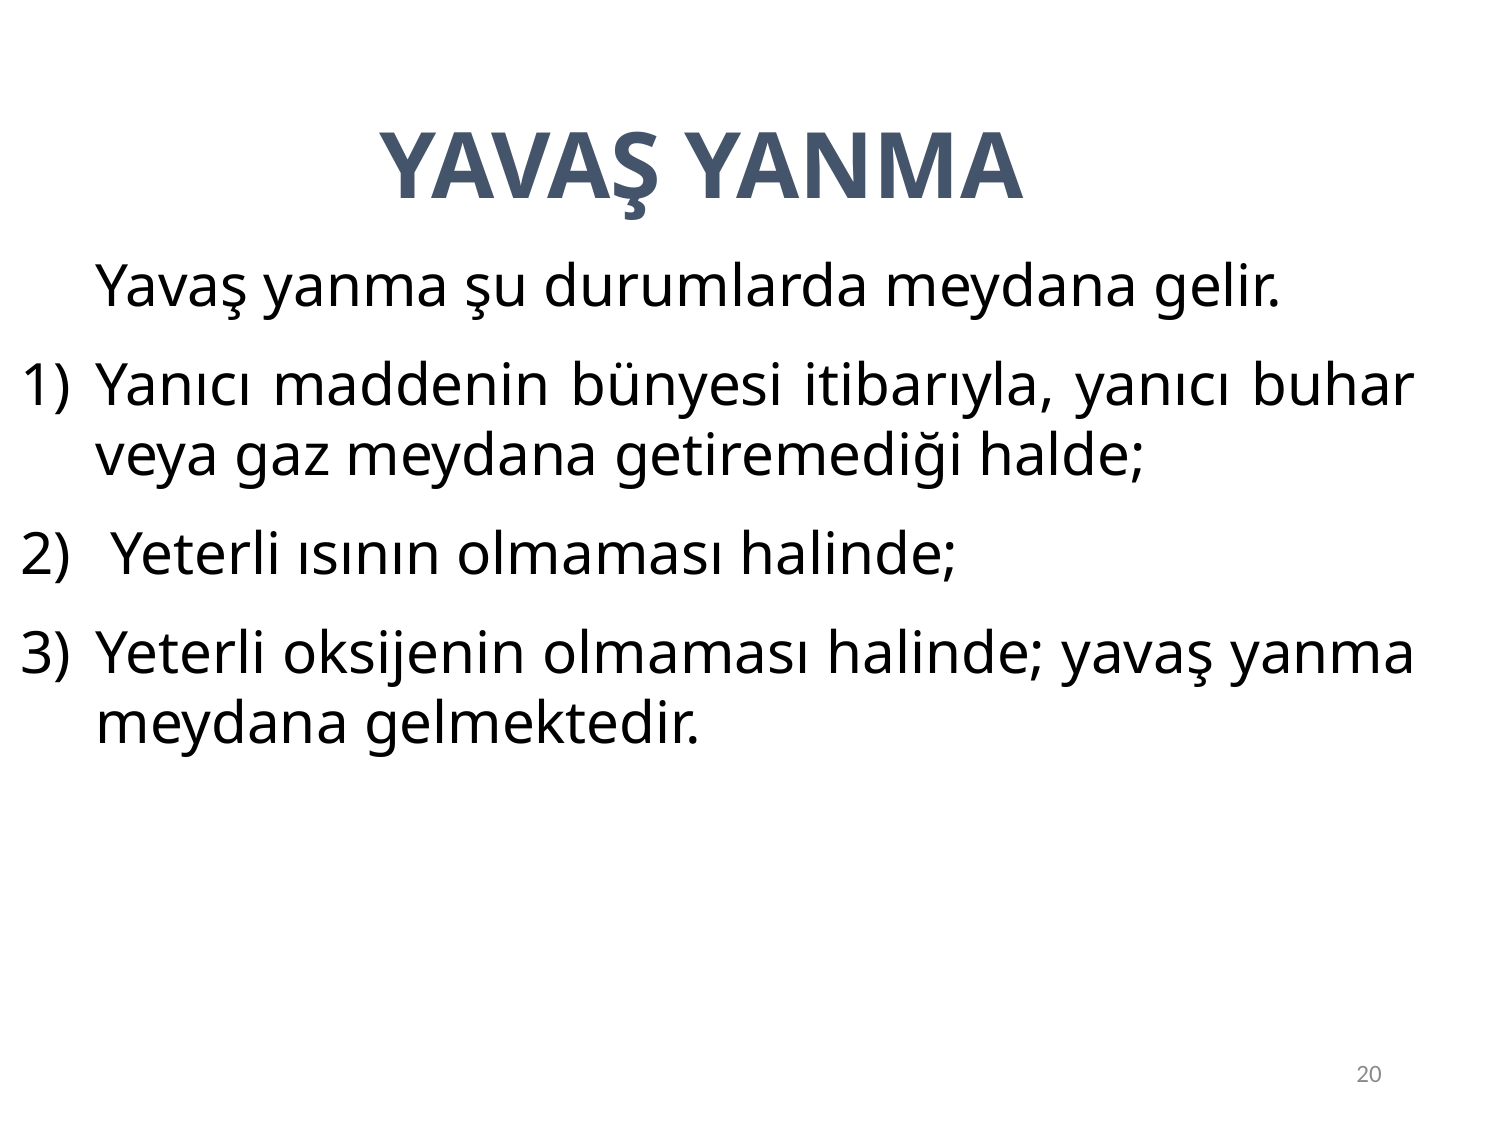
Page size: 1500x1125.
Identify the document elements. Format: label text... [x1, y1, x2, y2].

slide_number 20 [1059, 1042, 1397, 1103]
text_box Yavaş yanma şu durumlarda meydana gelir. Yanıcı maddenin bünyesi itibarıyla, yanıcı buhar veya gaz meydana getiremediği halde; Yeterli ısının olmaması halinde; Yeterli oksijenin olmaması halinde; yavaş yanma meydana gelmektedir. [5, 240, 1431, 827]
text_box YAVAŞ YANMA [0, 125, 1400, 213]
